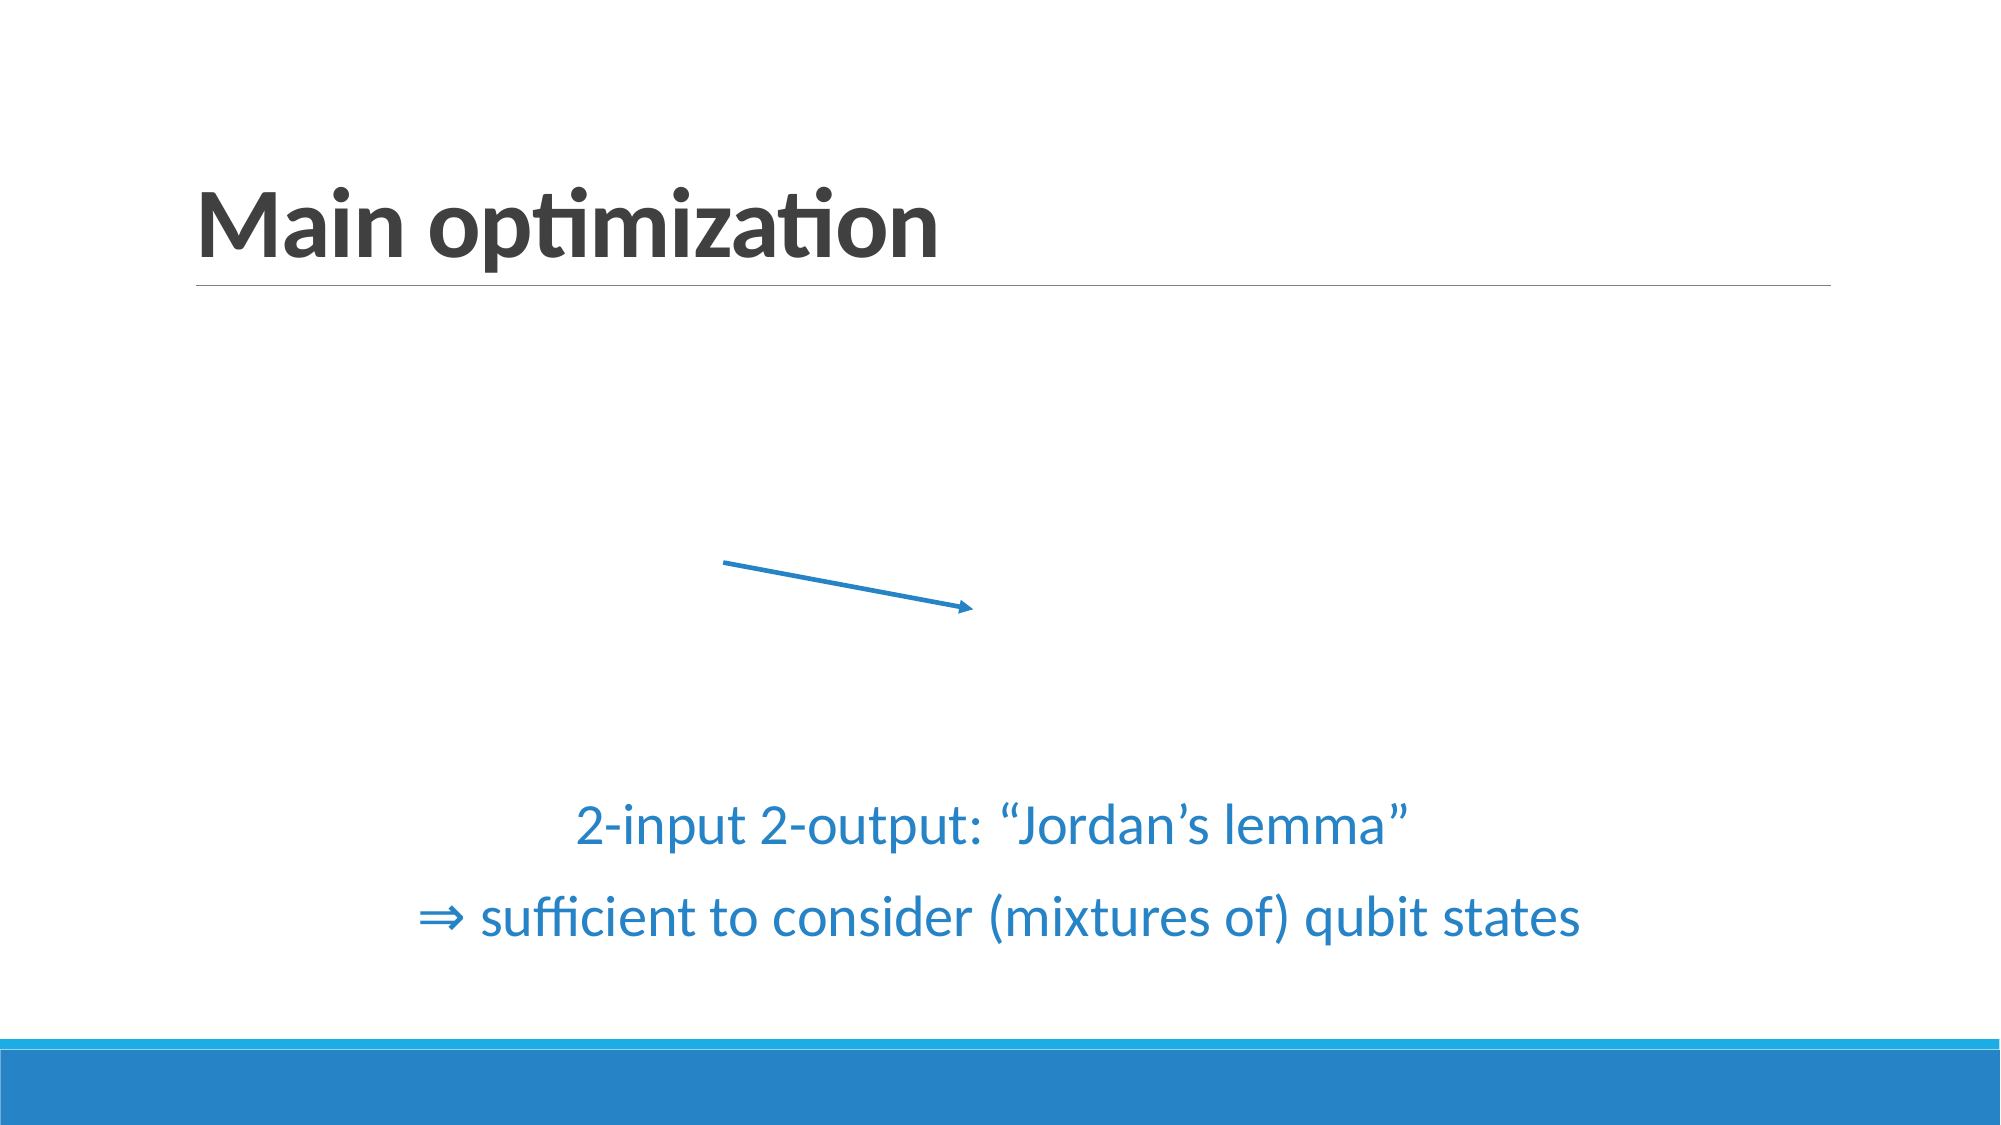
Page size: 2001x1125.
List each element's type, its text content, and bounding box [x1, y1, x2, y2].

text_box 2-input 2-output: “Jordan’s lemma” ⇒ sufficient to consider (mixtures of) qubit states [0, 680, 2000, 1063]
title Main optimization [180, 47, 1830, 285]
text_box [722, 561, 974, 610]
